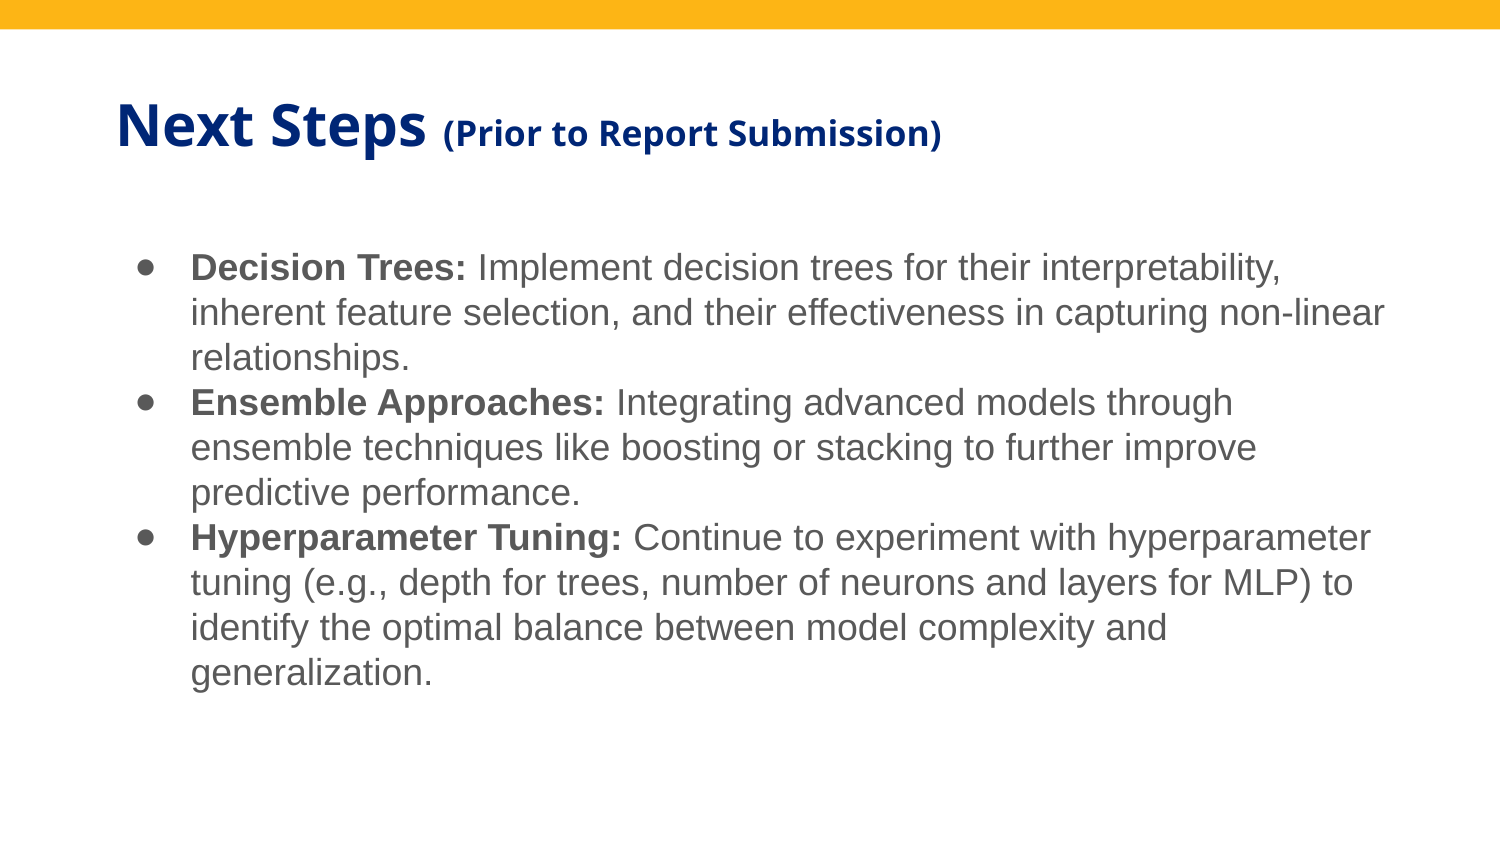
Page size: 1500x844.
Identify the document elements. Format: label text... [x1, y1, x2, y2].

text_box Decision Trees: Implement decision trees for their interpretability, inherent feature selection, and their effectiveness in capturing non-linear relationships. Ensemble Approaches: Integrating advanced models through ensemble techniques like boosting or stacking to further improve predictive performance. Hyperparameter Tuning: Continue to experiment with hyperparameter tuning (e.g., depth for trees, number of neurons and layers for MLP) to identify the optimal balance between model complexity and generalization. [100, 227, 1401, 784]
title Next Steps (Prior to Report Submission) [100, 72, 1401, 167]
